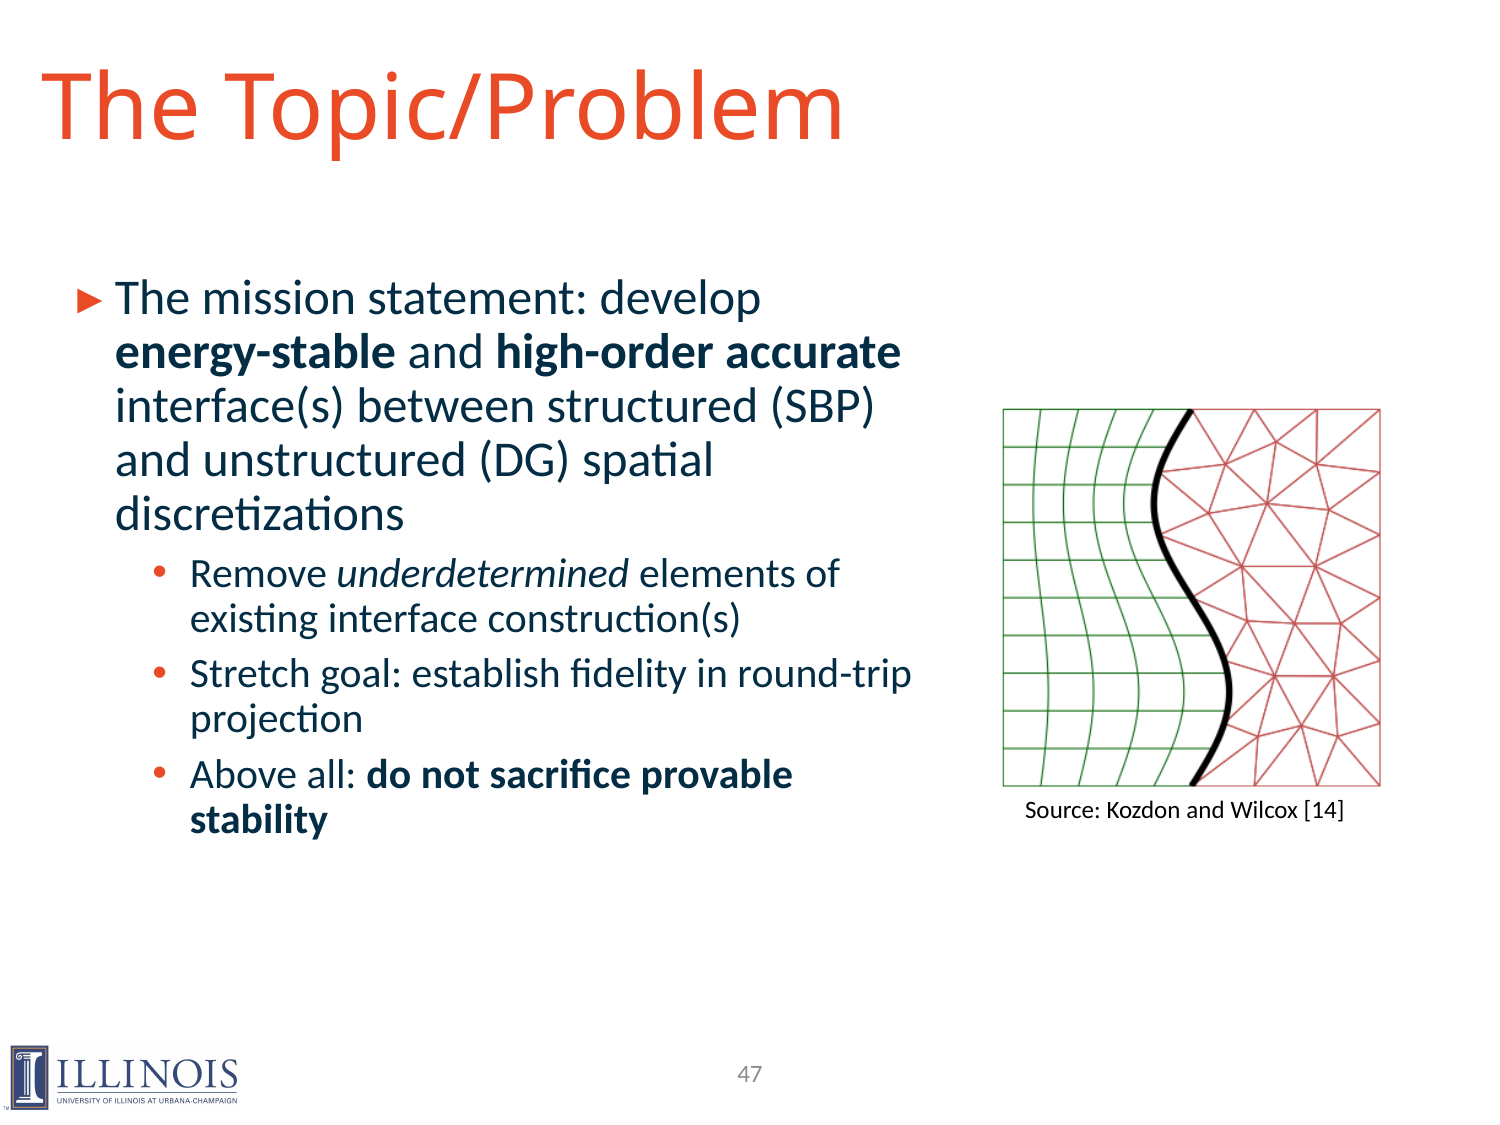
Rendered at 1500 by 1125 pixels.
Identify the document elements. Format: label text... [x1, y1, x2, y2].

picture [982, 388, 1409, 810]
text_box Source: Kozdon and Wilcox [14] [1010, 810, 1381, 832]
picture [0, 1042, 241, 1113]
title The Topic/Problem [26, 36, 1438, 183]
slide_number 47 [718, 1042, 782, 1103]
text_box The mission statement: develop energy-stable and high-order accurate interface(s) between structured (SBP) and unstructured (DG) spatial discretizations Remove underdetermined elements of existing interface construction(s) Stretch goal: establish fidelity in round-trip projection Above all: do not sacrifice provable stability [62, 182, 939, 1016]
